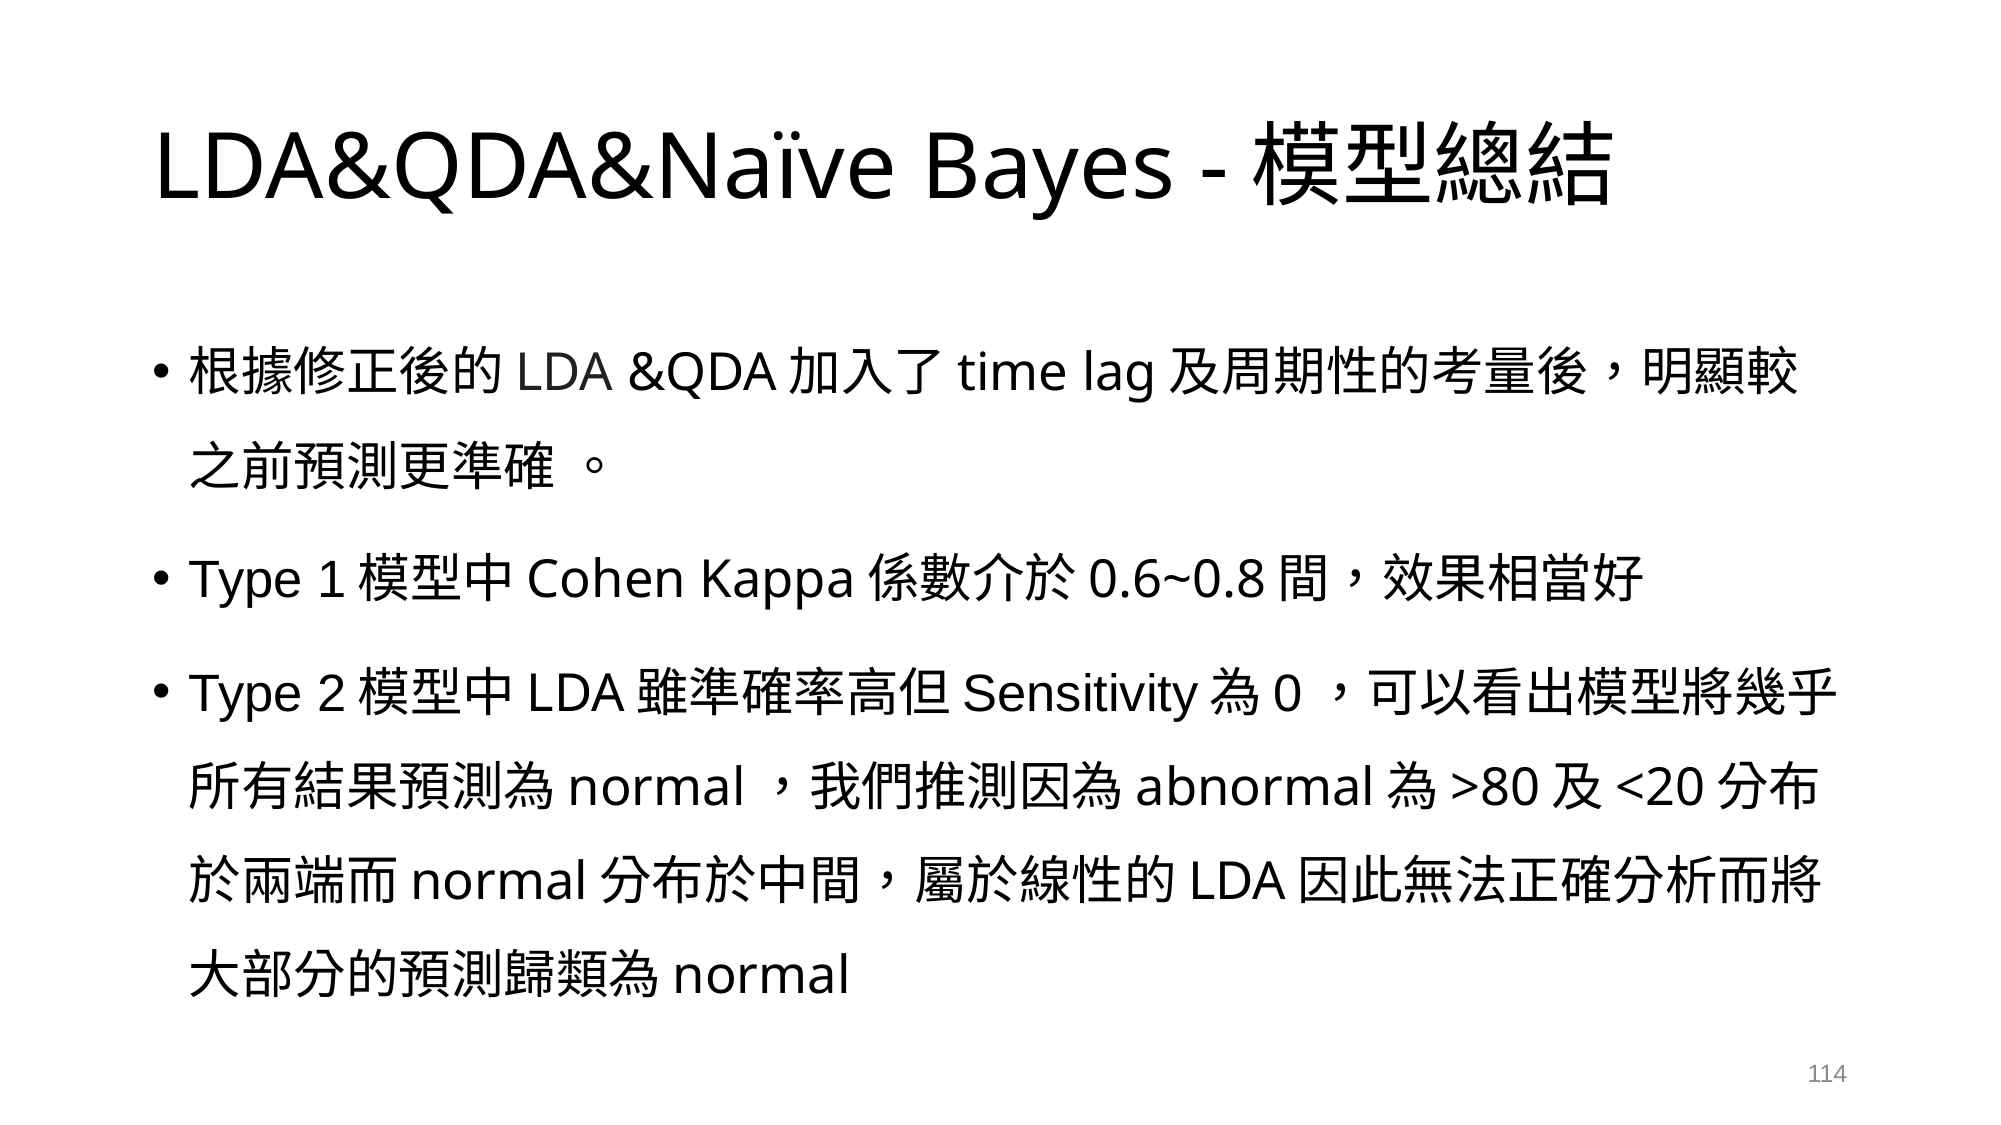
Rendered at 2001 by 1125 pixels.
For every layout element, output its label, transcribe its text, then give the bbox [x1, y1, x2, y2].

slide_number 114 [1412, 1042, 1863, 1103]
title LDA&QDA&Naïve Bayes -模型總結 [137, 59, 1863, 278]
list 根據修正後的LDA &QDA加入了time lag及周期性的考量後，明顯較之前預測更準確 。 Type 1模型中Cohen Kappa係數介於0.6~0.8間，效果相當好 Type 2模型中LDA雖準確率高但Sensitivity為0，可以看出模型將幾乎所有結果預測為normal，我們推測因為abnormal為>80及<20分布於兩端而normal分布於中間，屬於線性的LDA因此無法正確分析而將大部分的預測歸類為normal [137, 299, 1863, 1014]
